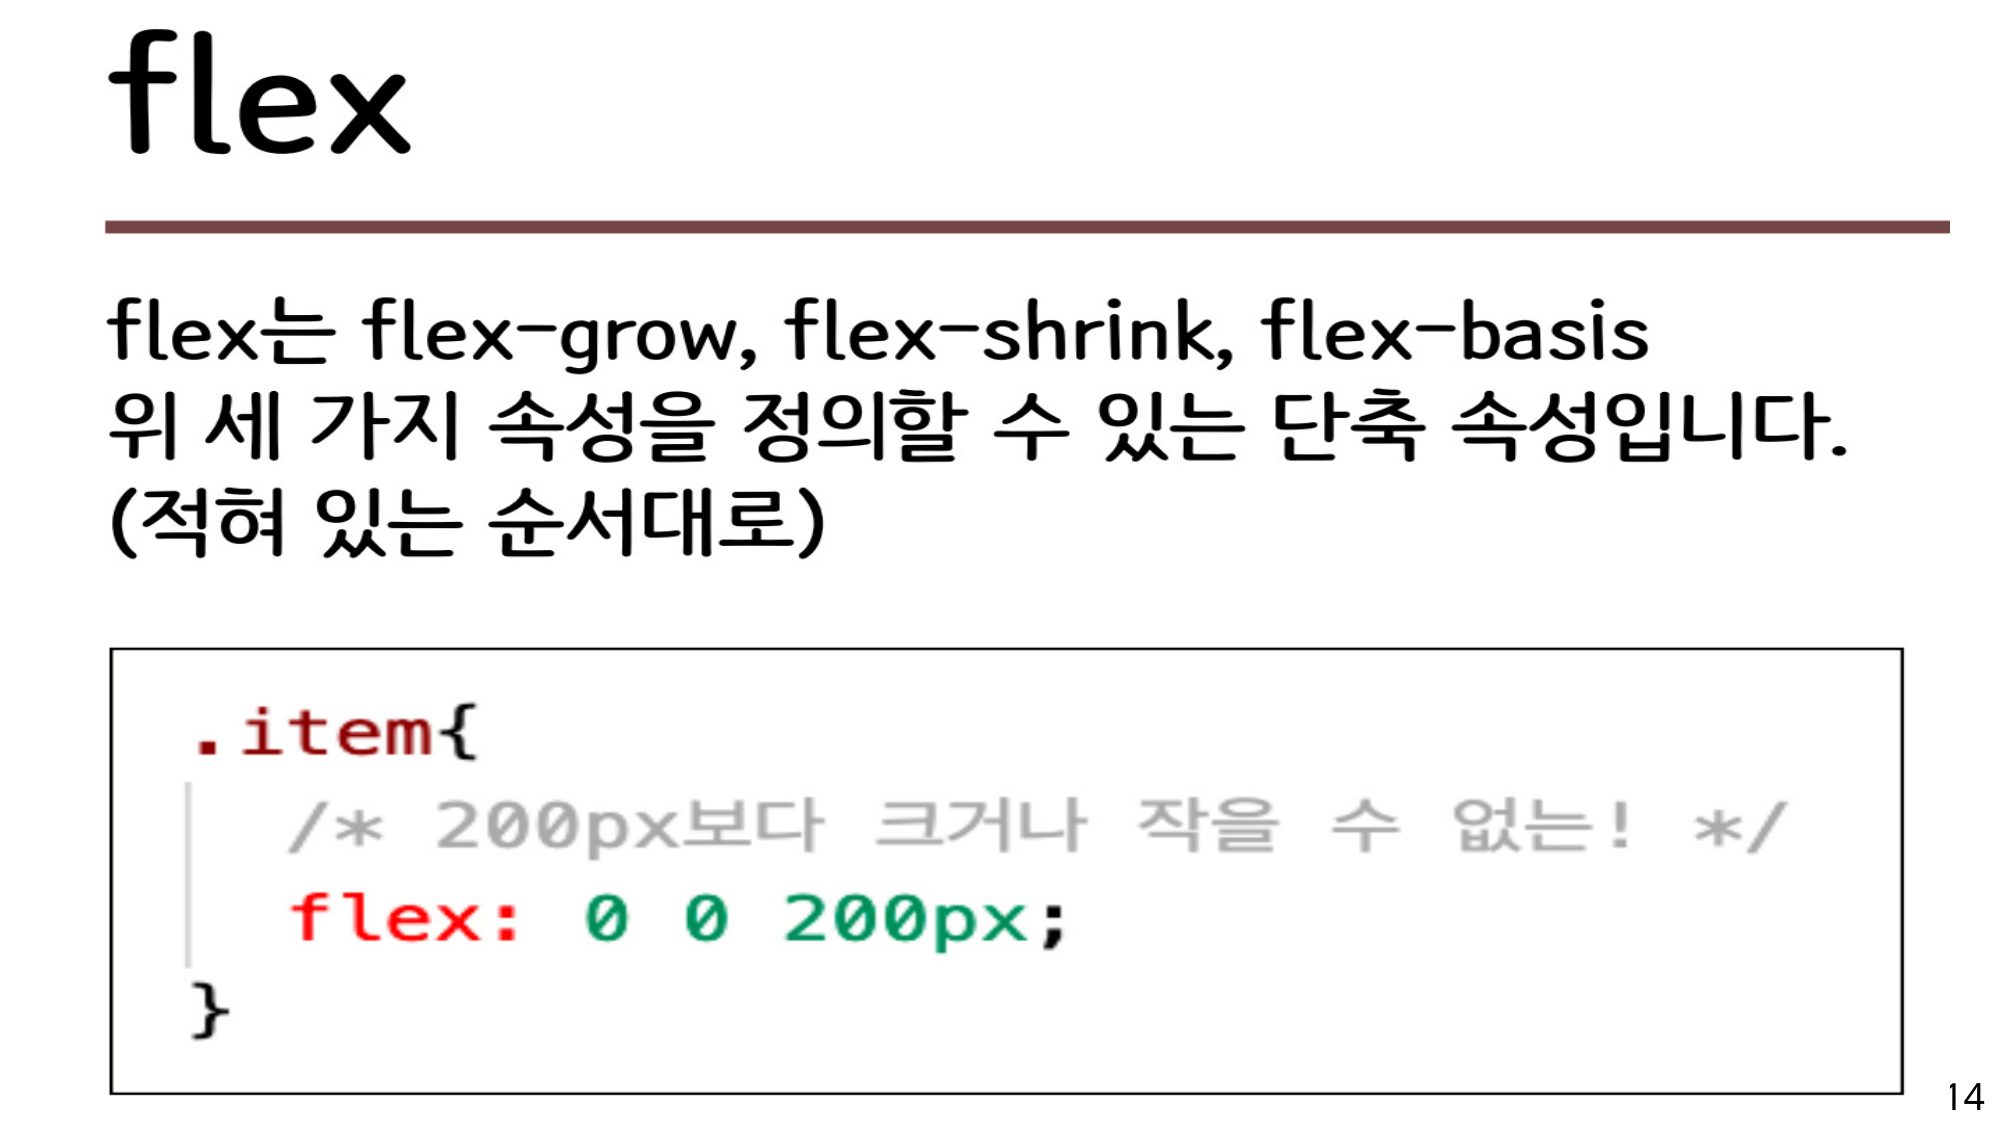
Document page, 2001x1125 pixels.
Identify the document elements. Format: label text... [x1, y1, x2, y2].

slide_number 14 [1950, 1065, 2000, 1125]
picture [61, 0, 1950, 1125]
